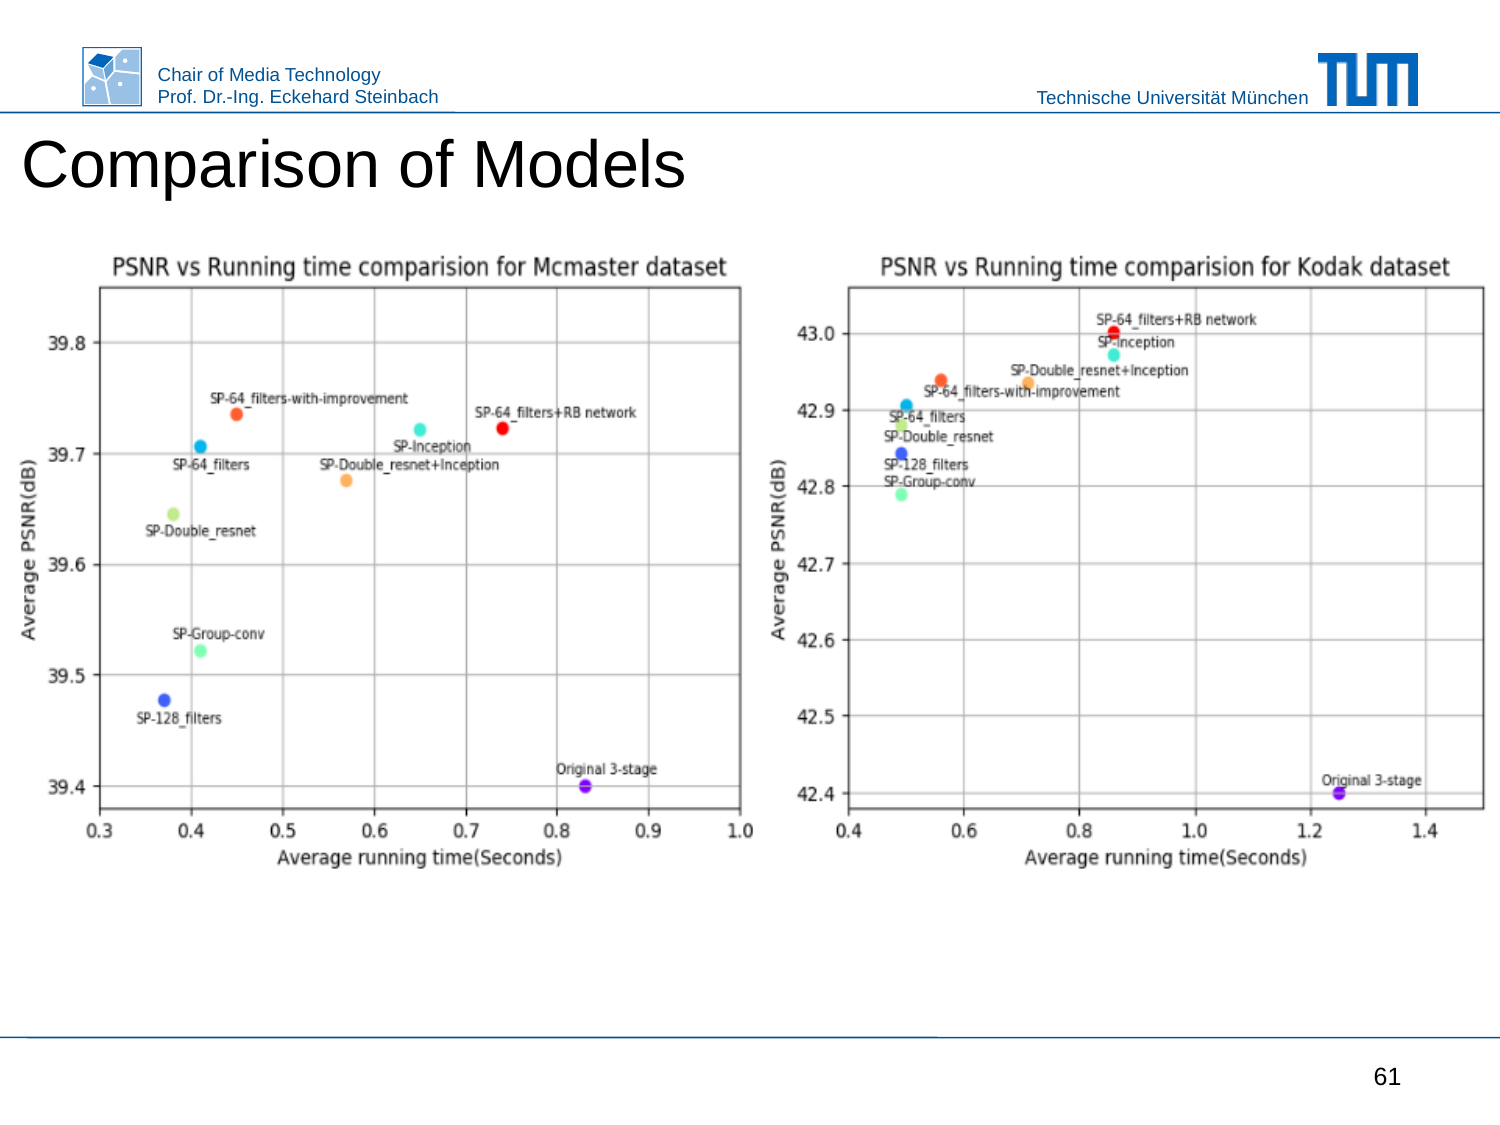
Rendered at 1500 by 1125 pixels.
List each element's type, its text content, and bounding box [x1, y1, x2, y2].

title Comparison of Models [6, 113, 1340, 213]
picture [8, 241, 1500, 884]
picture [1318, 53, 1418, 106]
slide_number 61 [1219, 1049, 1417, 1101]
